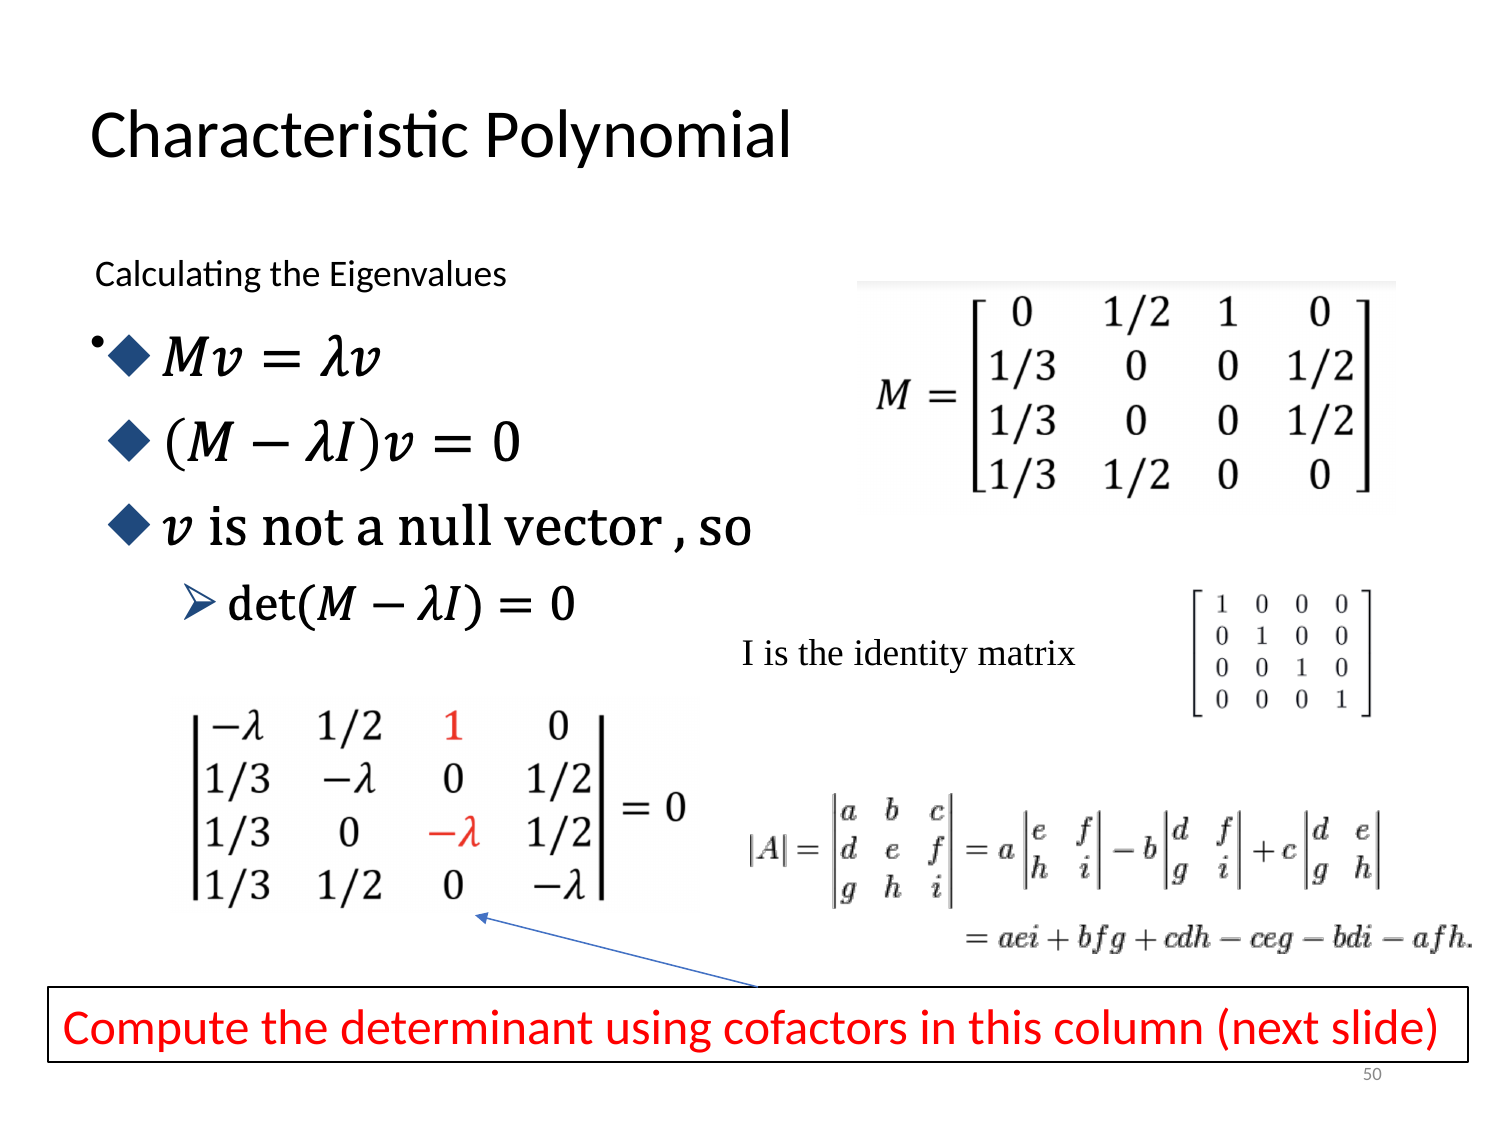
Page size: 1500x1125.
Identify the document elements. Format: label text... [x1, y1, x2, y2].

picture [856, 281, 1396, 516]
text_box I is the identity matrix [726, 620, 1115, 681]
picture [169, 696, 700, 913]
text_box Calculating the Eigenvalues [79, 241, 718, 302]
text_box Compute the determinant using cofactors in this column (next slide) [47, 986, 1468, 1062]
picture [1120, 574, 1443, 755]
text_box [474, 914, 759, 988]
list [75, 312, 1425, 986]
picture [749, 793, 1472, 954]
slide_number ‹#› [1059, 1062, 1397, 1103]
title Characteristic Polynomial [75, 45, 1425, 226]
